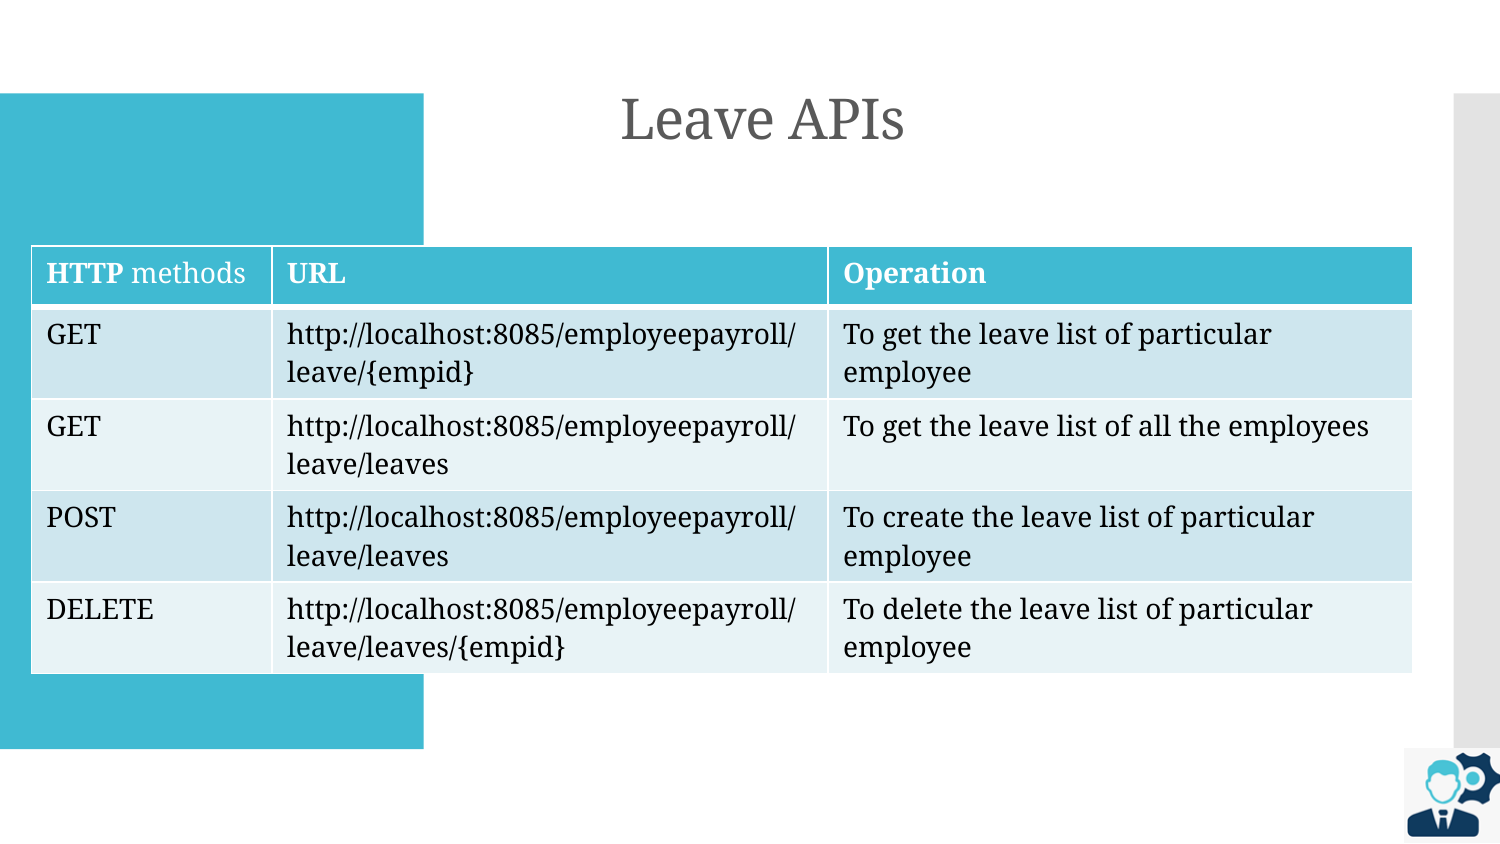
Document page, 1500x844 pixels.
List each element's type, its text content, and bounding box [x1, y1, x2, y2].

table_header HTTP methods [32, 247, 271, 304]
table_header Operation [829, 247, 1412, 304]
table_cell To get the leave list of all the employees [829, 400, 1412, 490]
table_cell GET [32, 400, 271, 490]
table_cell To create the leave list of particular employee [829, 491, 1412, 581]
table_cell GET [32, 310, 271, 398]
table_cell http://localhost:8085/employeepayroll/leave/leaves [273, 491, 827, 581]
table_cell http://localhost:8085/employeepayroll/leave/leaves/{empid} [273, 583, 827, 673]
table_cell http://localhost:8085/employeepayroll/leave/leaves [273, 400, 827, 490]
table_cell DELETE [32, 583, 271, 673]
picture [1404, 748, 1500, 844]
table_cell To get the leave list of particular employee [829, 310, 1412, 398]
table_cell To delete the leave list of particular employee [829, 583, 1412, 673]
table_header URL [273, 247, 827, 304]
table_cell http://localhost:8085/employeepayroll/leave/{empid} [273, 310, 827, 398]
table_cell POST [32, 491, 271, 581]
title Leave APIs [98, 68, 1428, 163]
